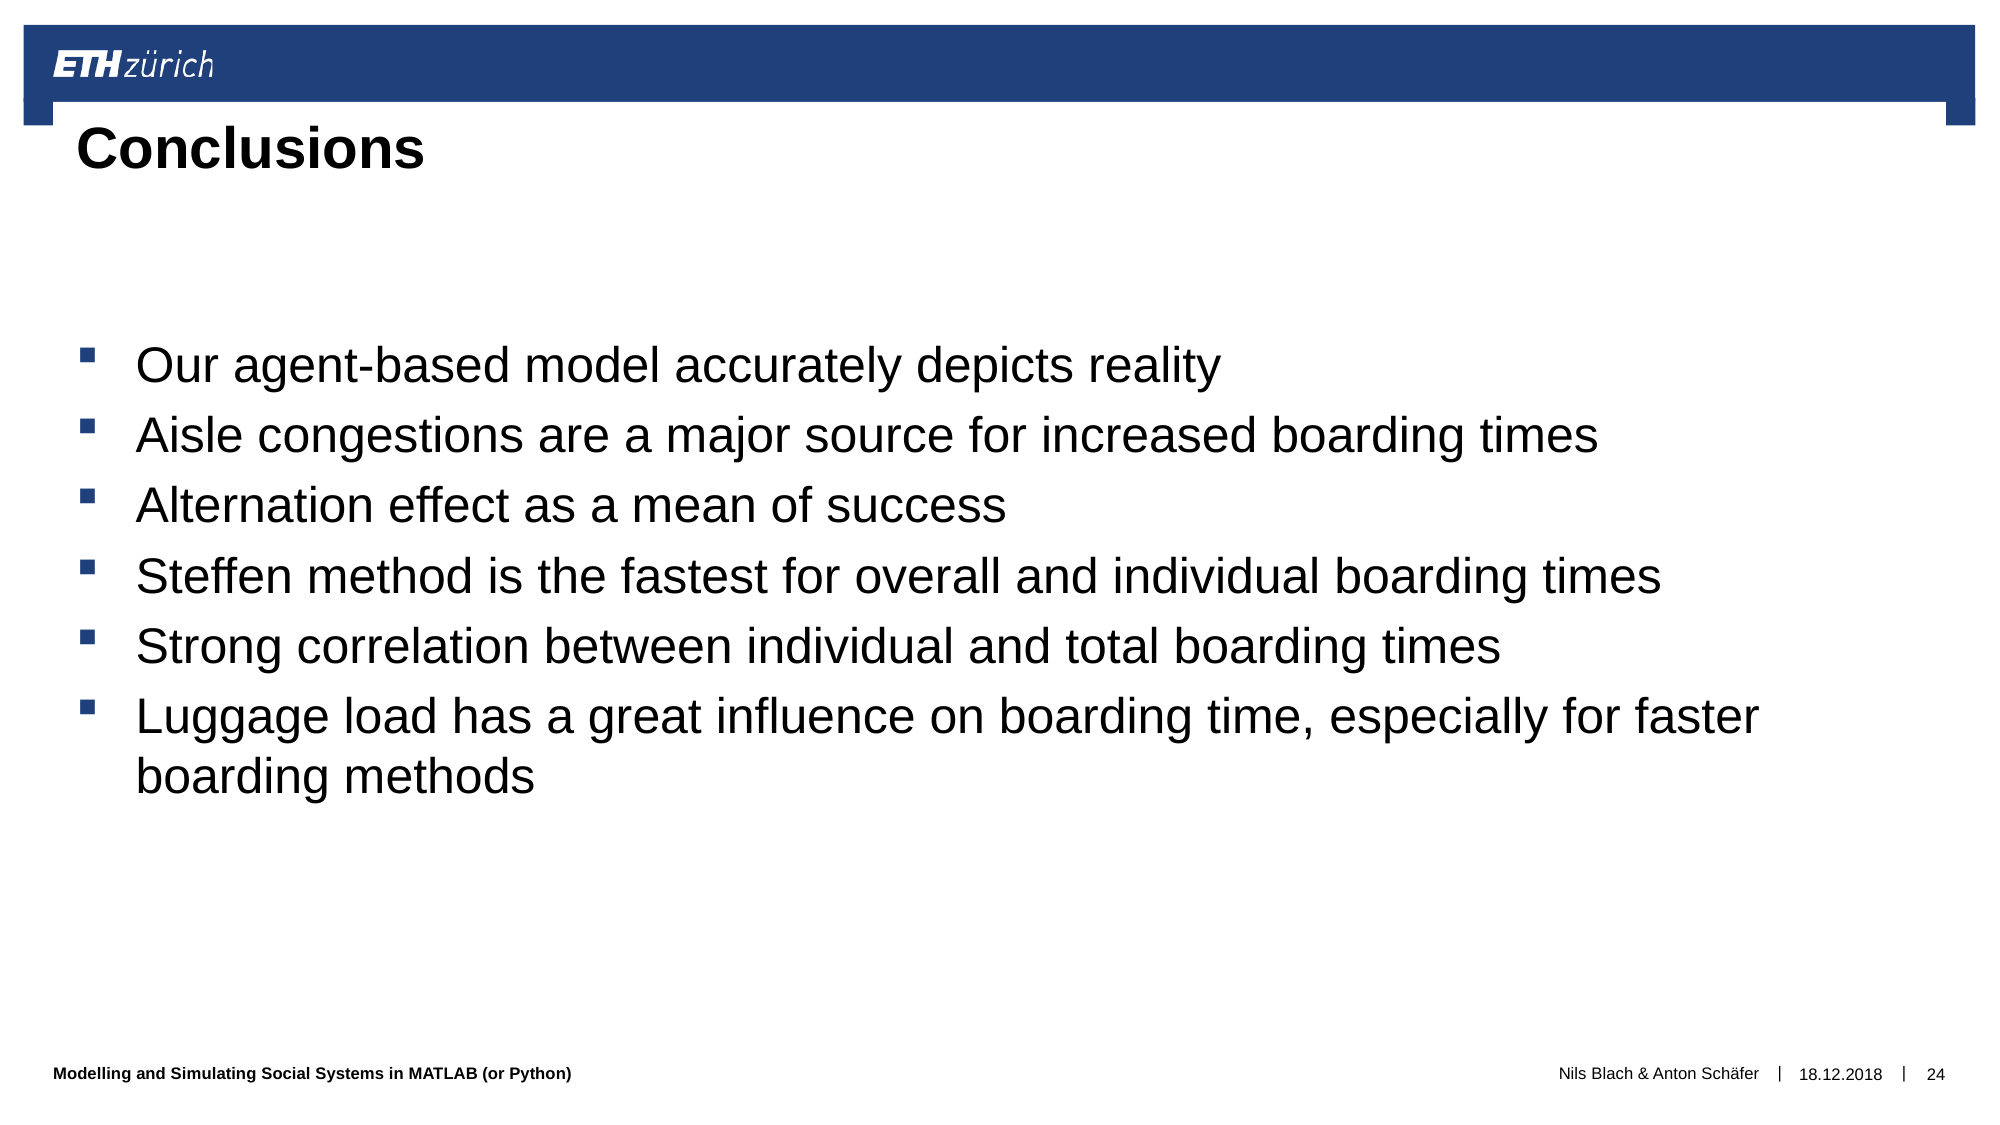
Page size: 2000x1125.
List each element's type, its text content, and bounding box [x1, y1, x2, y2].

list Our agent-based model accurately depicts reality Aisle congestions are a major source for increased boarding times Alternation effect as a mean of success Steffen method is the fastest for overall and individual boarding times Strong correlation between individual and total boarding times Luggage load has a great influence on boarding time, especially for faster boarding methods [53, 332, 1946, 1023]
title Conclusions [53, 101, 1946, 262]
footer Nils Blach & Anton Schäfer [999, 1034, 1760, 1111]
slide_number 24 [1906, 1034, 1966, 1112]
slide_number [1790, 1034, 1892, 1112]
